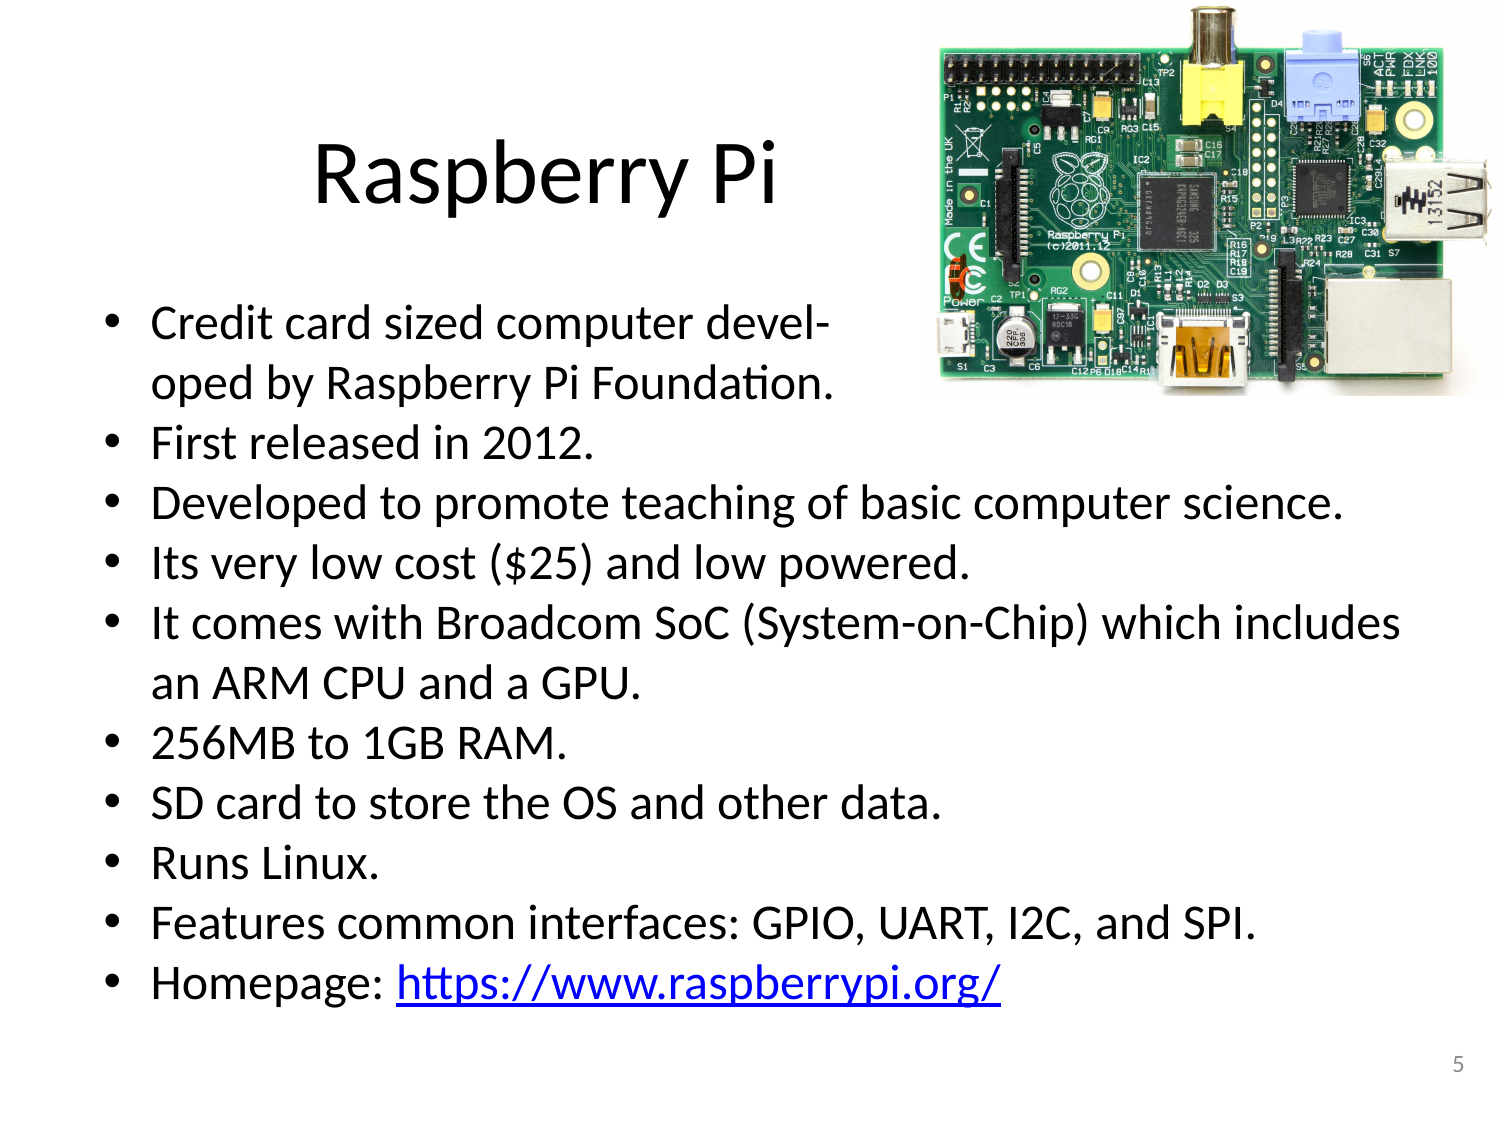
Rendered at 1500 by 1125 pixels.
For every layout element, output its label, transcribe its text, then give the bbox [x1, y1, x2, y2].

slide_number 5 [1389, 1019, 1480, 1106]
title Raspberry Pi [51, 97, 918, 223]
list Credit card sized computer devel- oped by Raspberry Pi Foundation. First released in 2012. Developed to promote teaching of basic computer science. Its very low cost ($25) and low powered. It comes with Broadcom SoC (System-on-Chip) which includes an ARM CPU and a GPU. 256MB to 1GB RAM. SD card to store the OS and other data. Runs Linux. Features common interfaces: GPIO, UART, I2C, and SPI. Homepage: https://www.raspberrypi.org/ [51, 275, 1449, 1038]
picture [923, 1, 1500, 396]
